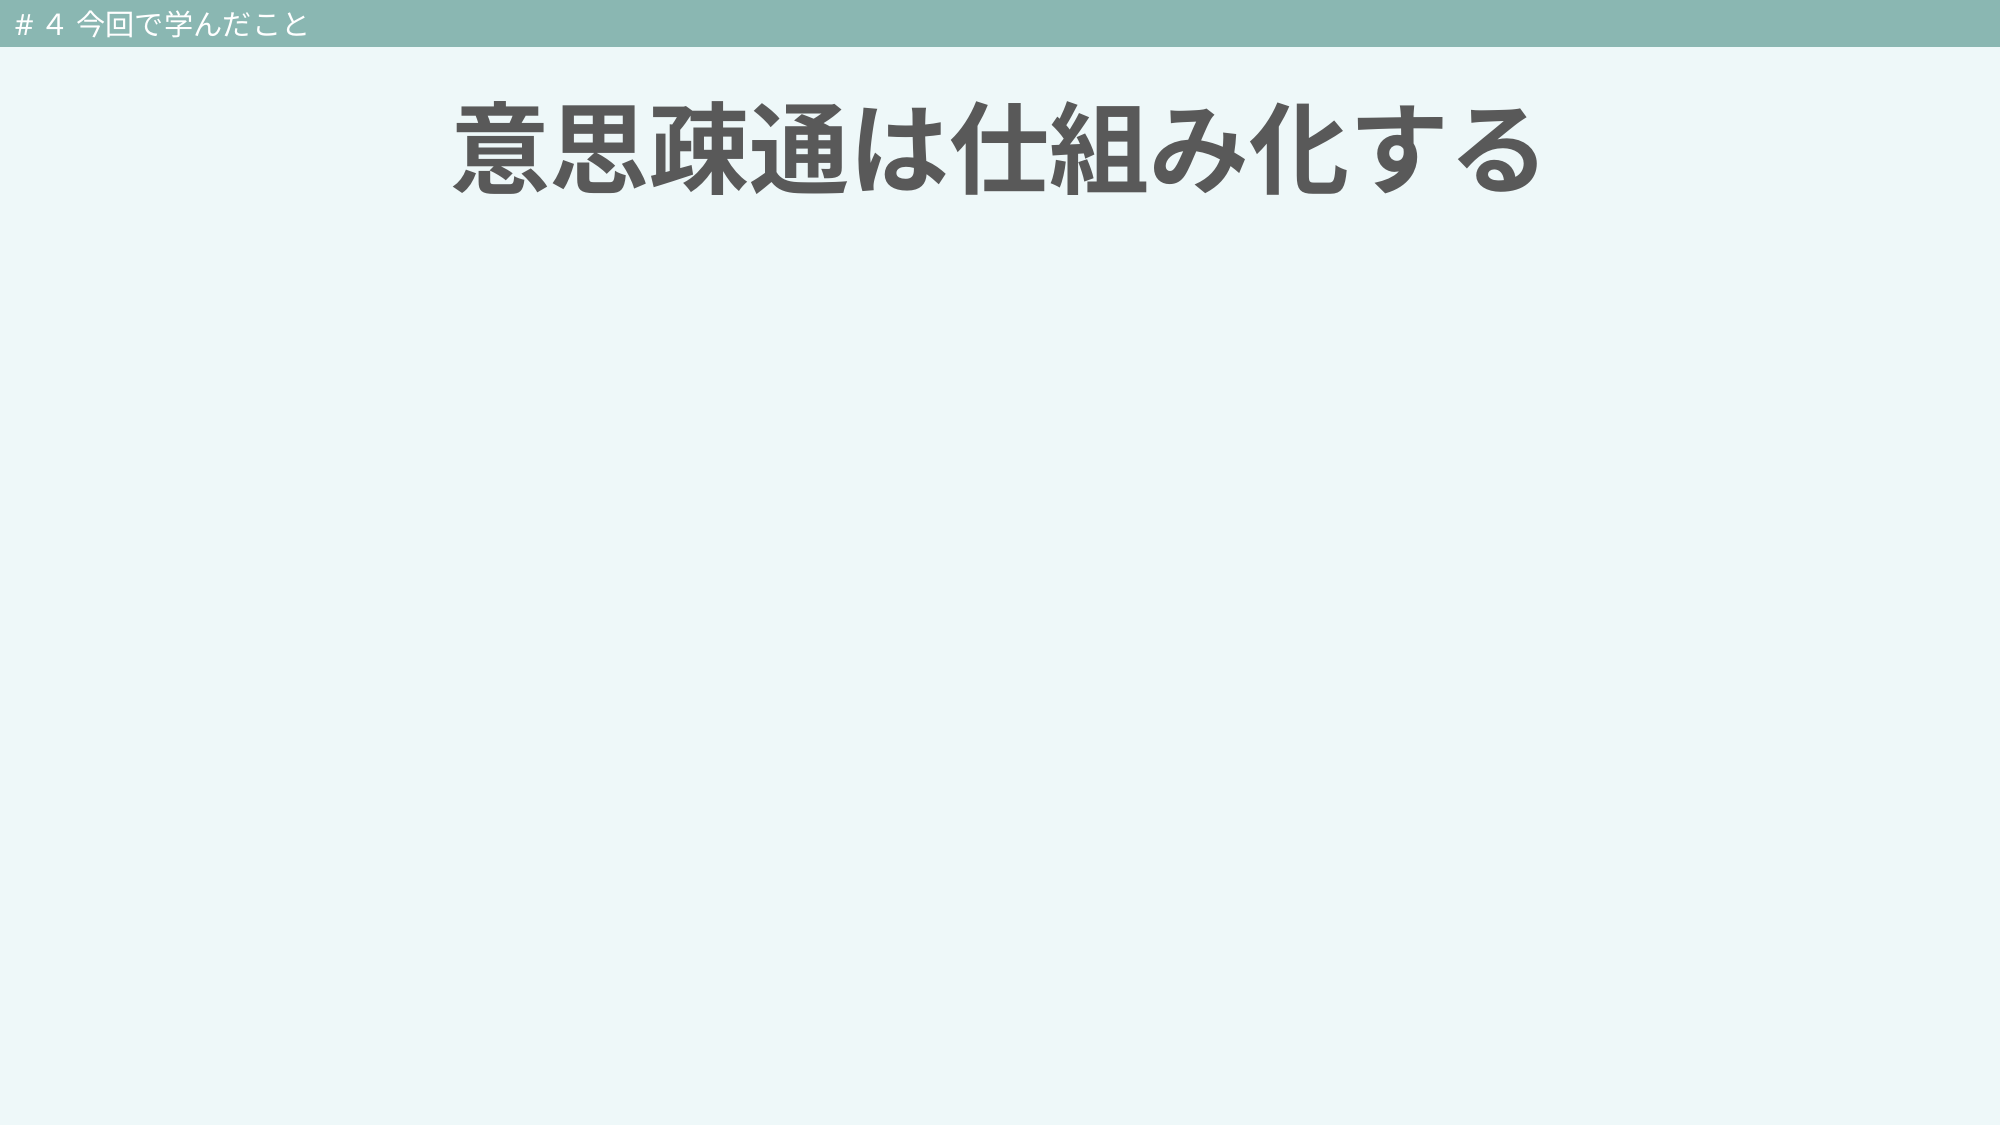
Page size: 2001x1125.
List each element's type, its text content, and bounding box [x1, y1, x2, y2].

text_box 意思疎通は仕組み化する [99, 48, 1901, 264]
text_box #４ 今回で学んだこと [0, 0, 2000, 48]
